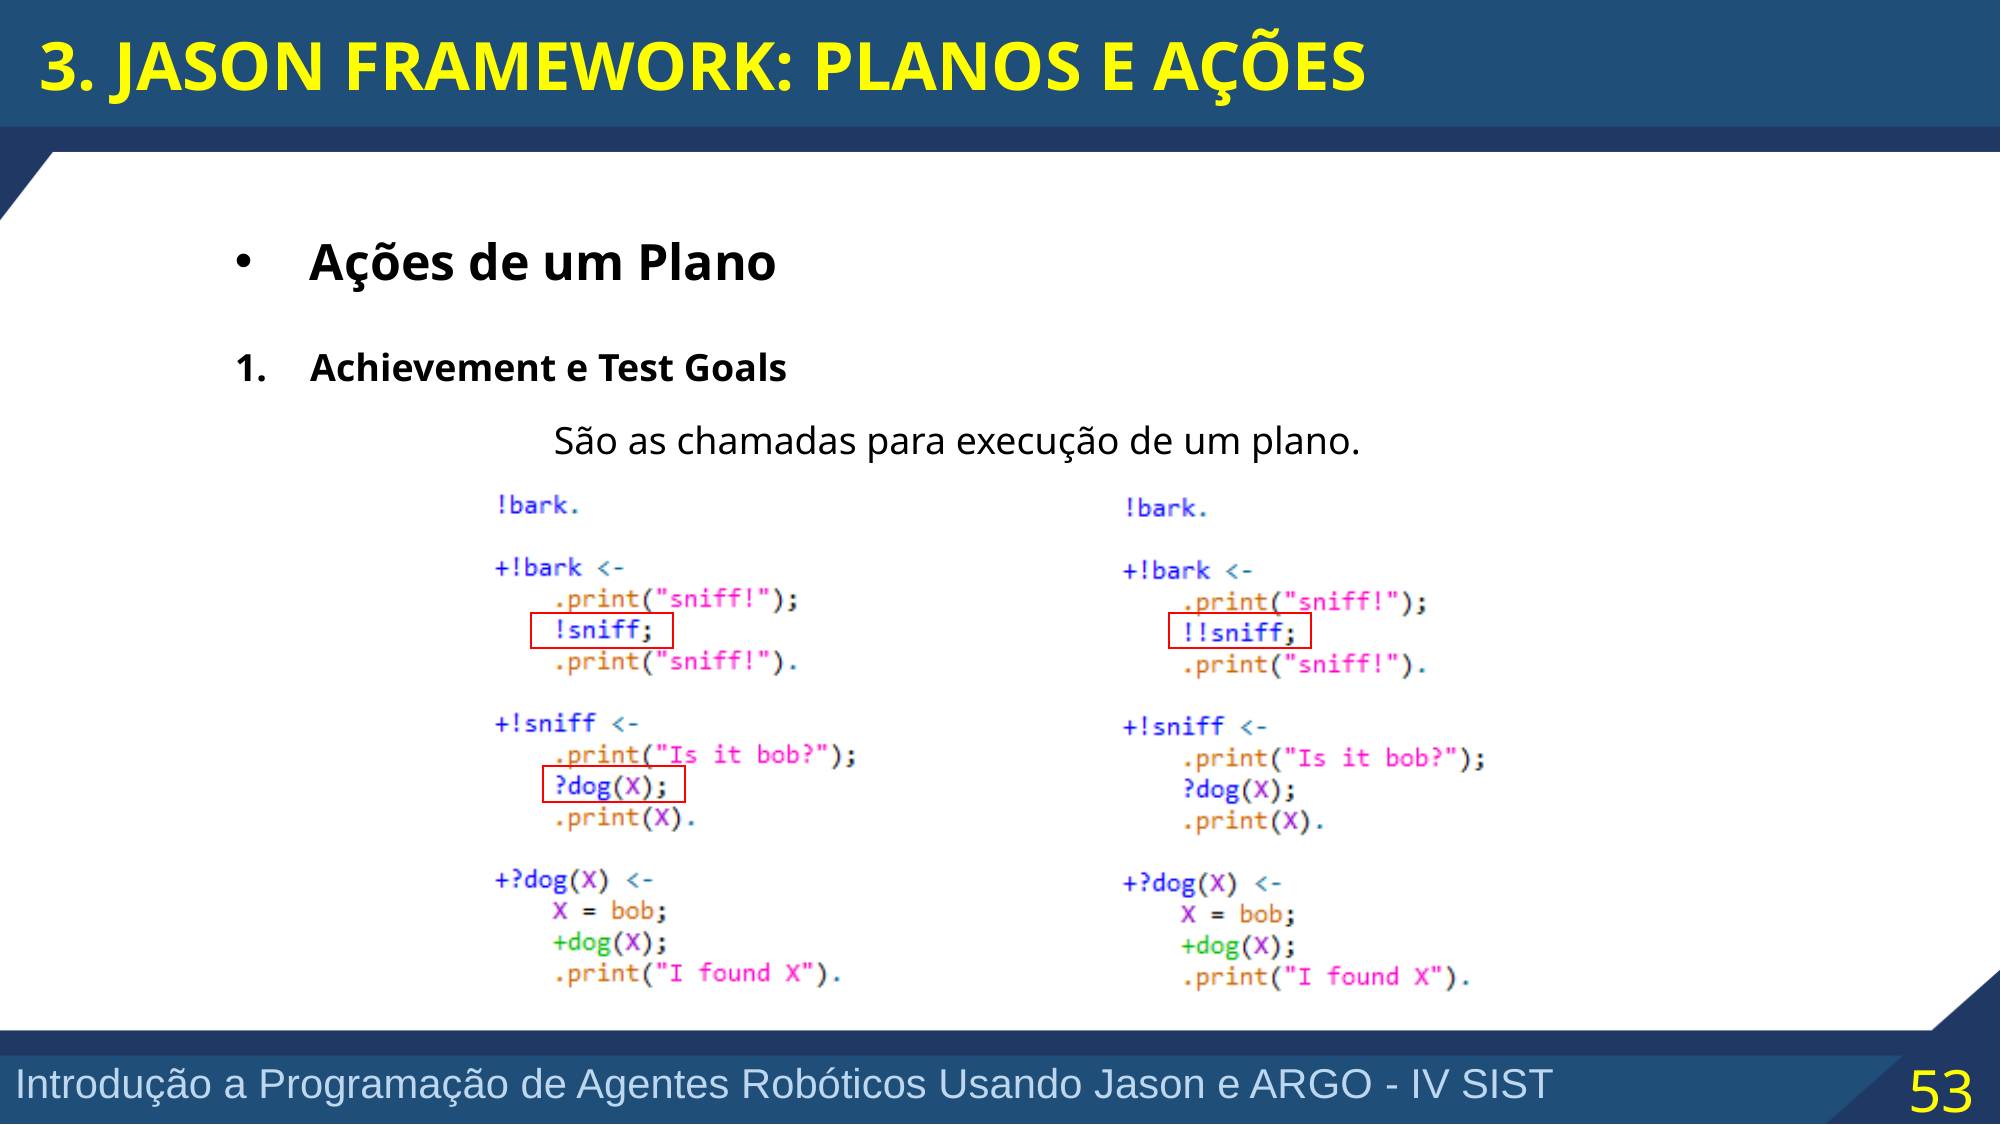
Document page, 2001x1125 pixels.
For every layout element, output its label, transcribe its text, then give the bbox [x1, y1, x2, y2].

text_box 3. JASON FRAMEWORK: PLANOS E AÇÕES [24, 16, 2000, 112]
text_box Ações de um Plano [220, 223, 1496, 298]
text_box Achievement e Test Goals [220, 341, 1275, 413]
picture [0, 0, 2000, 1124]
text_box São as chamadas para execução de um plano. [419, 409, 1506, 469]
